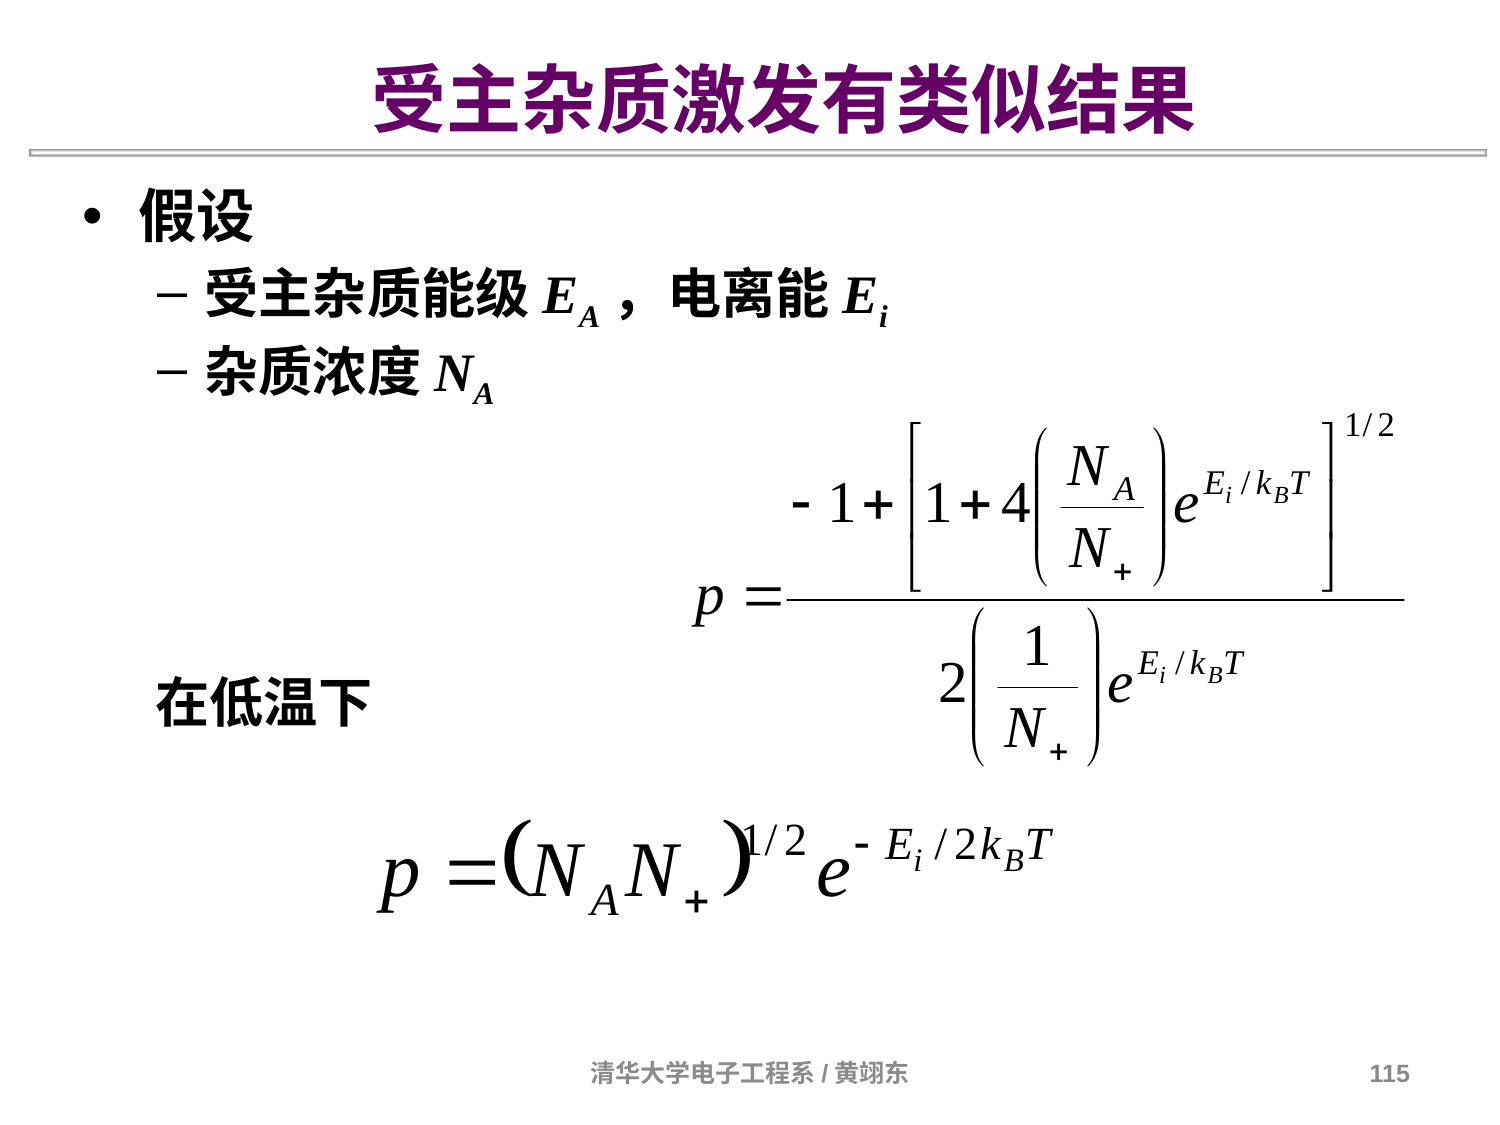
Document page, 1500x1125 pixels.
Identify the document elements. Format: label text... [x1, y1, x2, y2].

text_box 在低温下 [65, 660, 400, 741]
list 假设 受主杂质能级EA，电离能Ei 杂质浓度NA [67, 179, 1069, 428]
text_box [29, 149, 1487, 157]
slide_number 115 [1074, 1042, 1425, 1103]
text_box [678, 396, 1416, 779]
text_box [359, 803, 1070, 929]
footer 清华大学电子工程系/黄翊东 [512, 1042, 988, 1103]
title 受主杂质激发有类似结果 [356, 32, 1500, 163]
